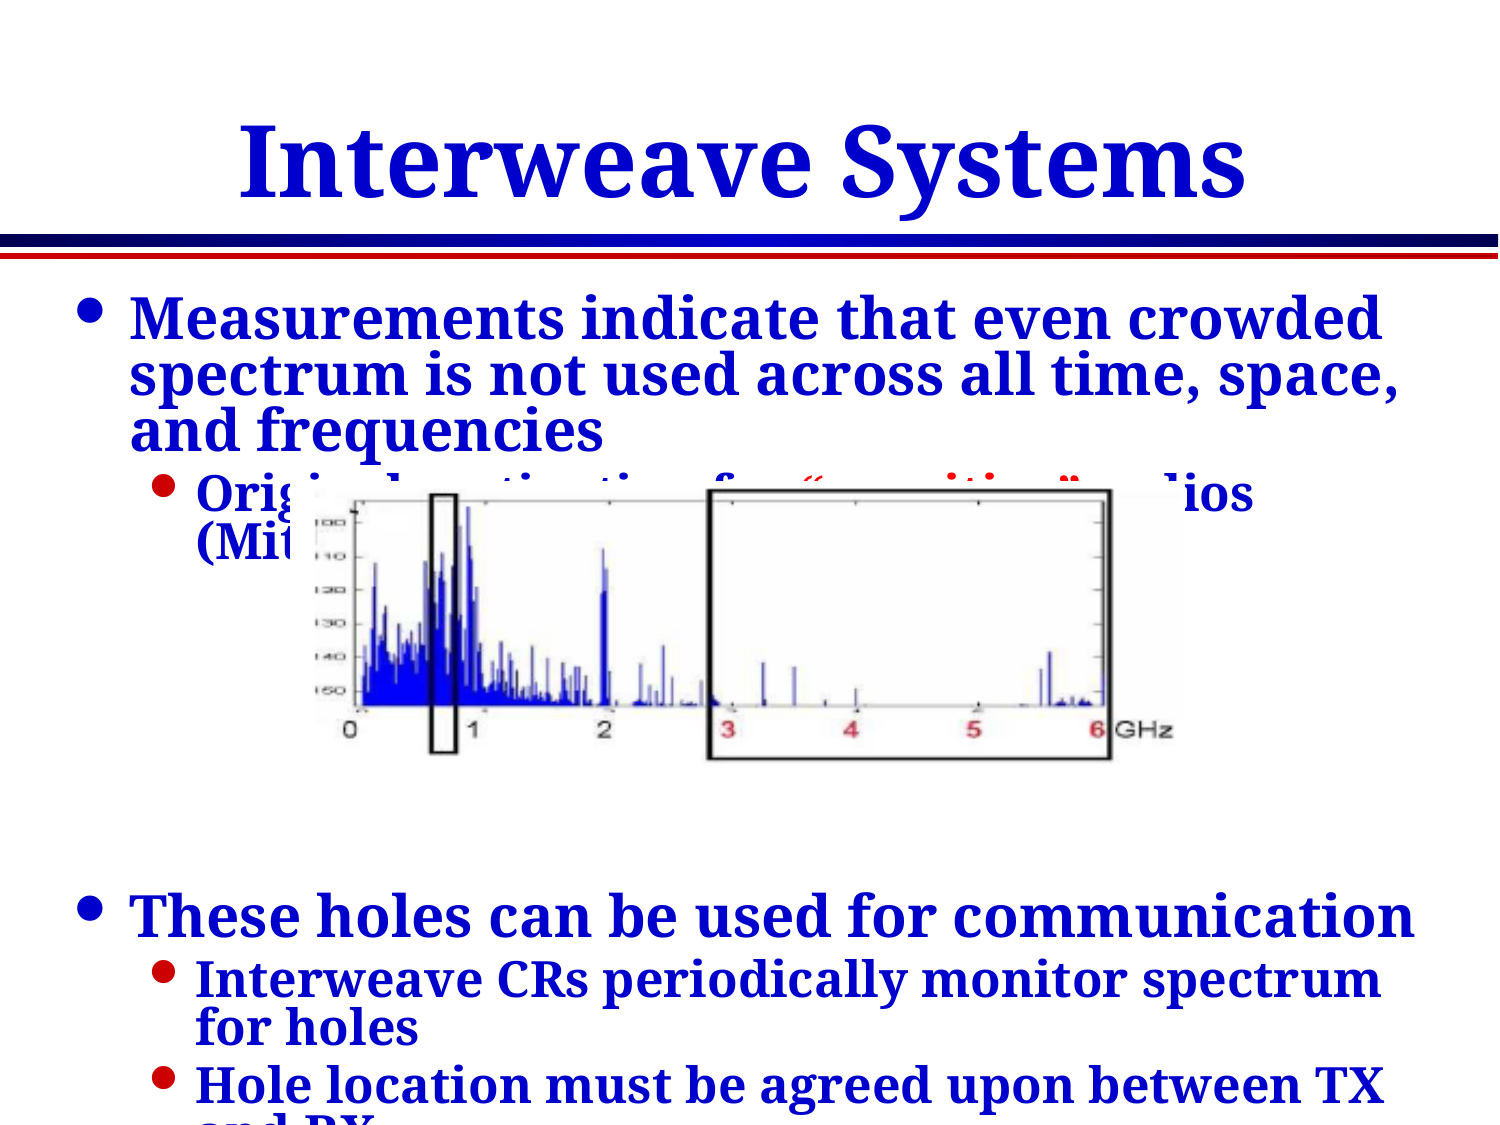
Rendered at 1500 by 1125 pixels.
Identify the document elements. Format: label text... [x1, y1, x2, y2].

list Measurements indicate that even crowded spectrum is not used across all time, space, and frequencies Original motivation for “cognitive” radios (Mitola’00) These holes can be used for communication Interweave CRs periodically monitor spectrum for holes Hole location must be agreed upon between TX and RX Hole is then used for opportunistic communication with minimal interference to noncognitive users [58, 287, 1459, 963]
picture [290, 481, 1185, 780]
title Interweave Systems [99, 37, 1388, 226]
